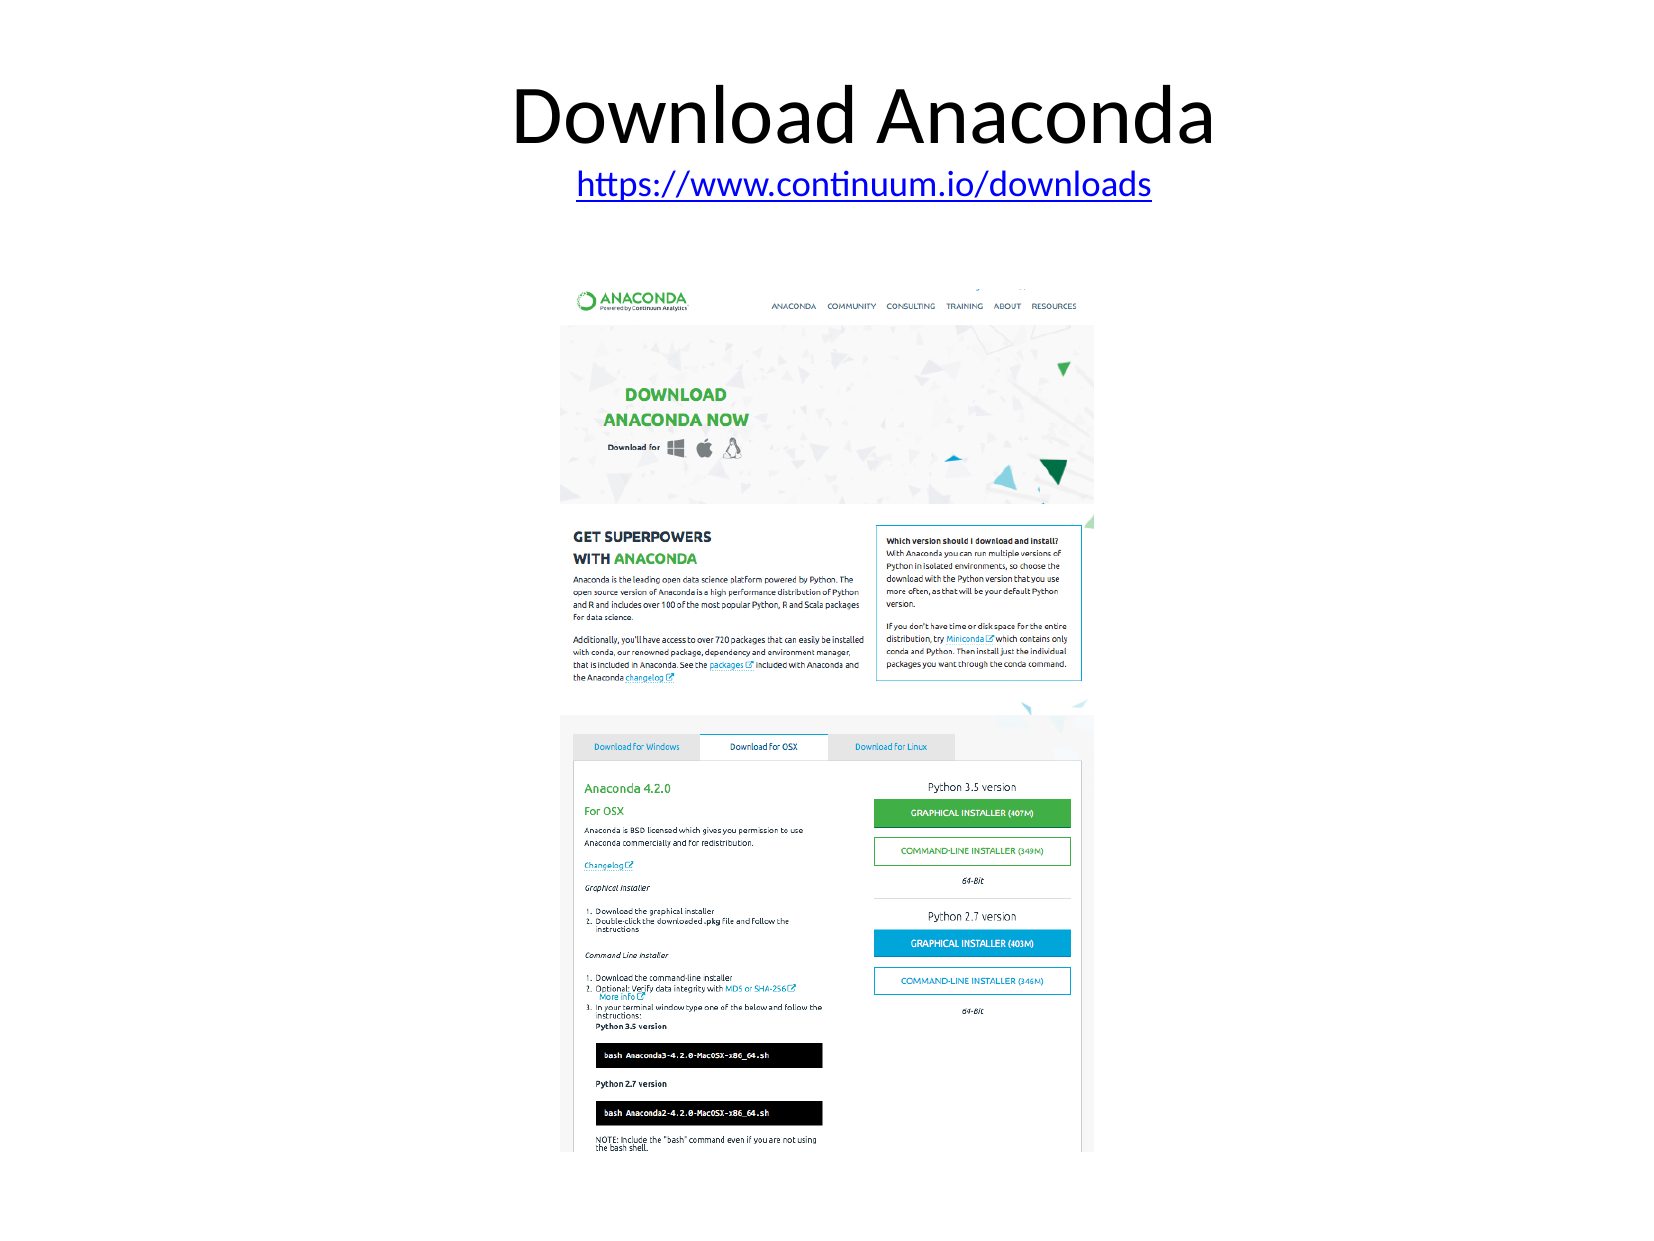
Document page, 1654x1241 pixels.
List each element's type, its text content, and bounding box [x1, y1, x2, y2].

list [82, 288, 1572, 1152]
text_box Download Anaconda https://www.continuum.io/downloads [82, 50, 1571, 258]
